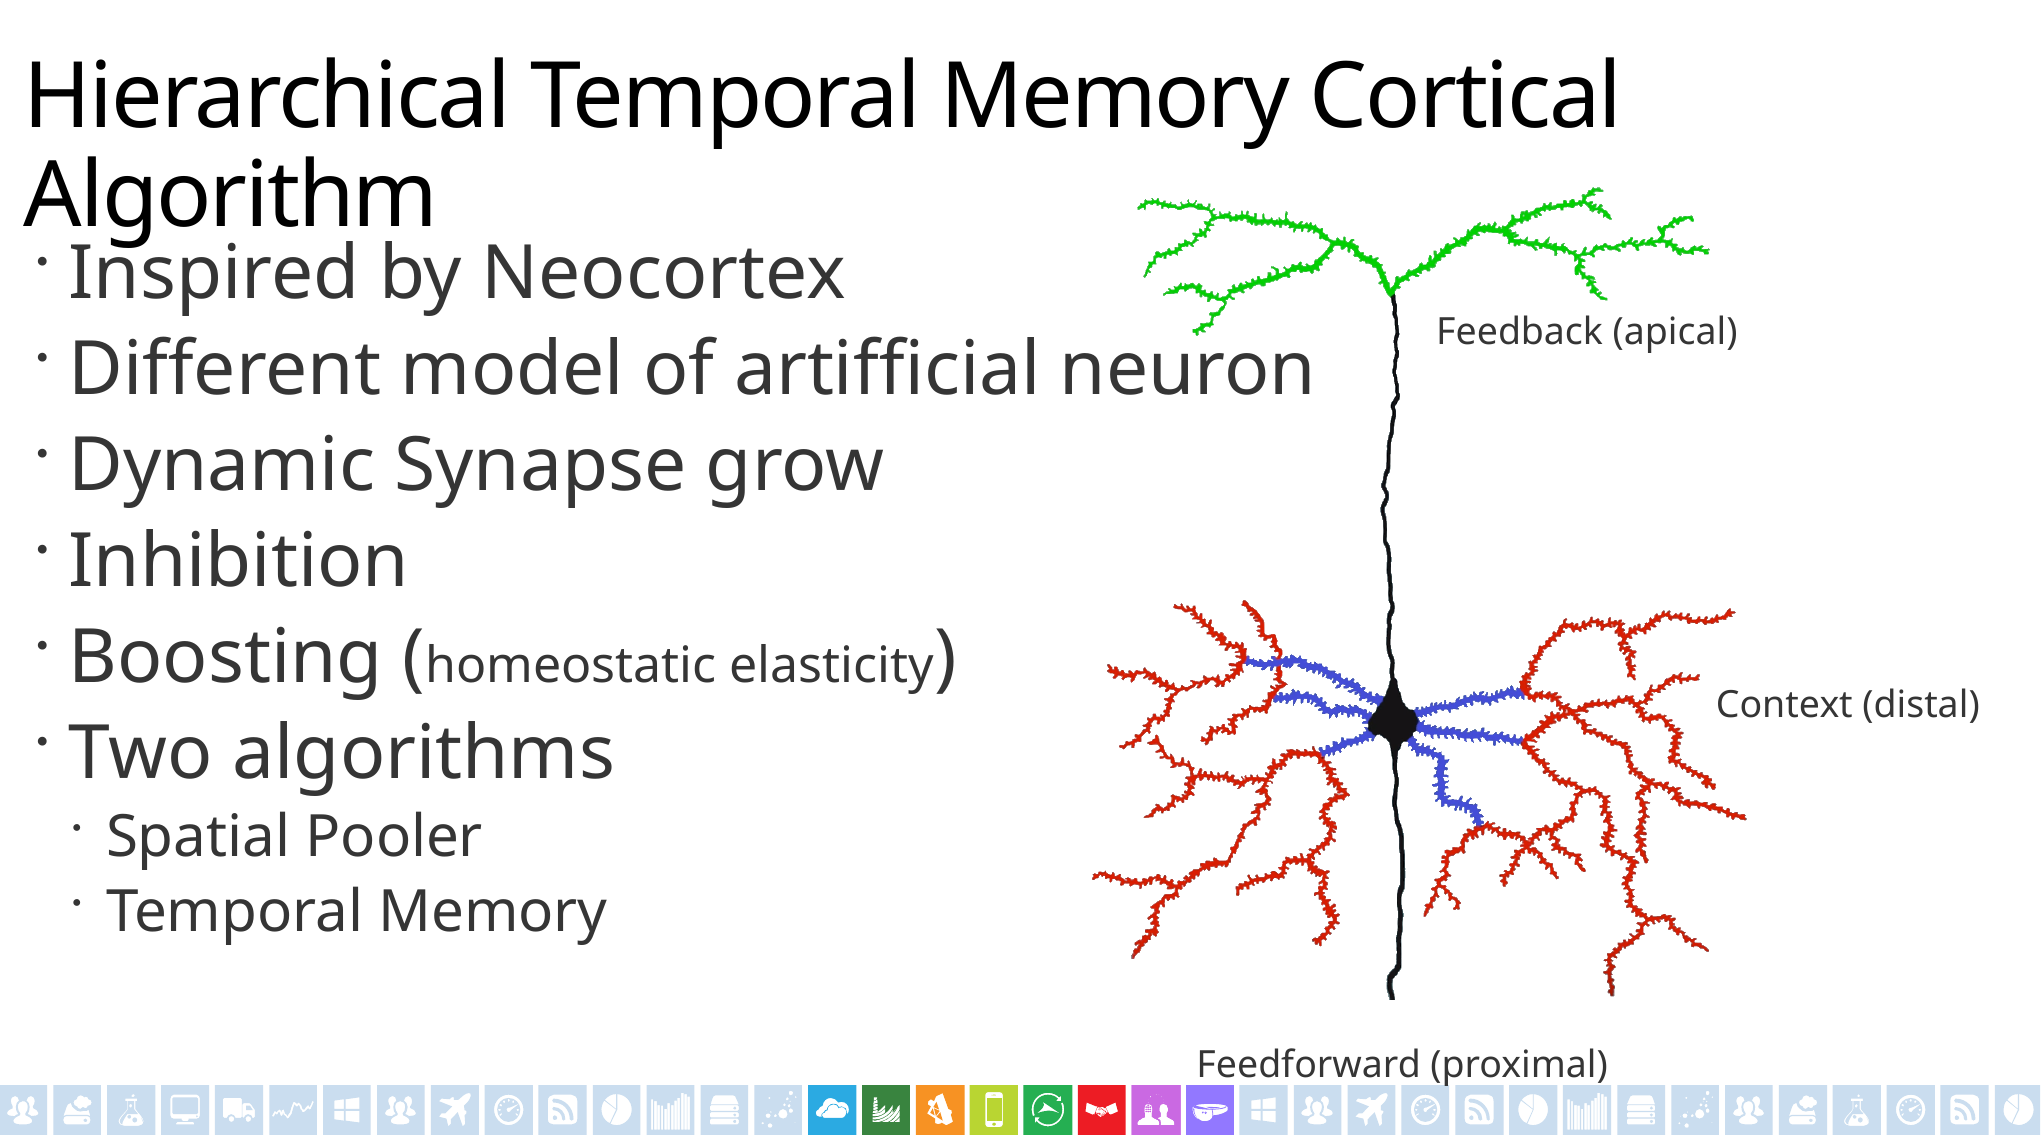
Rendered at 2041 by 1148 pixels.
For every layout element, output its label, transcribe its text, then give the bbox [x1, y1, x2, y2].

text_box Feedforward (proximal) [1166, 1084, 1639, 1106]
text_box Inspired by Neocortex Different model of artifficial neuron Dynamic Synapse grow Inhibition Boosting (homeostatic elasticity) Two algorithms Spatial Pooler Temporal Memory [16, 226, 1967, 1084]
title Hierarchical Temporal Memory Cortical Algorithm [0, 33, 1951, 185]
picture [1055, 149, 1838, 1029]
text_box Context (distal) [1967, 665, 2011, 747]
